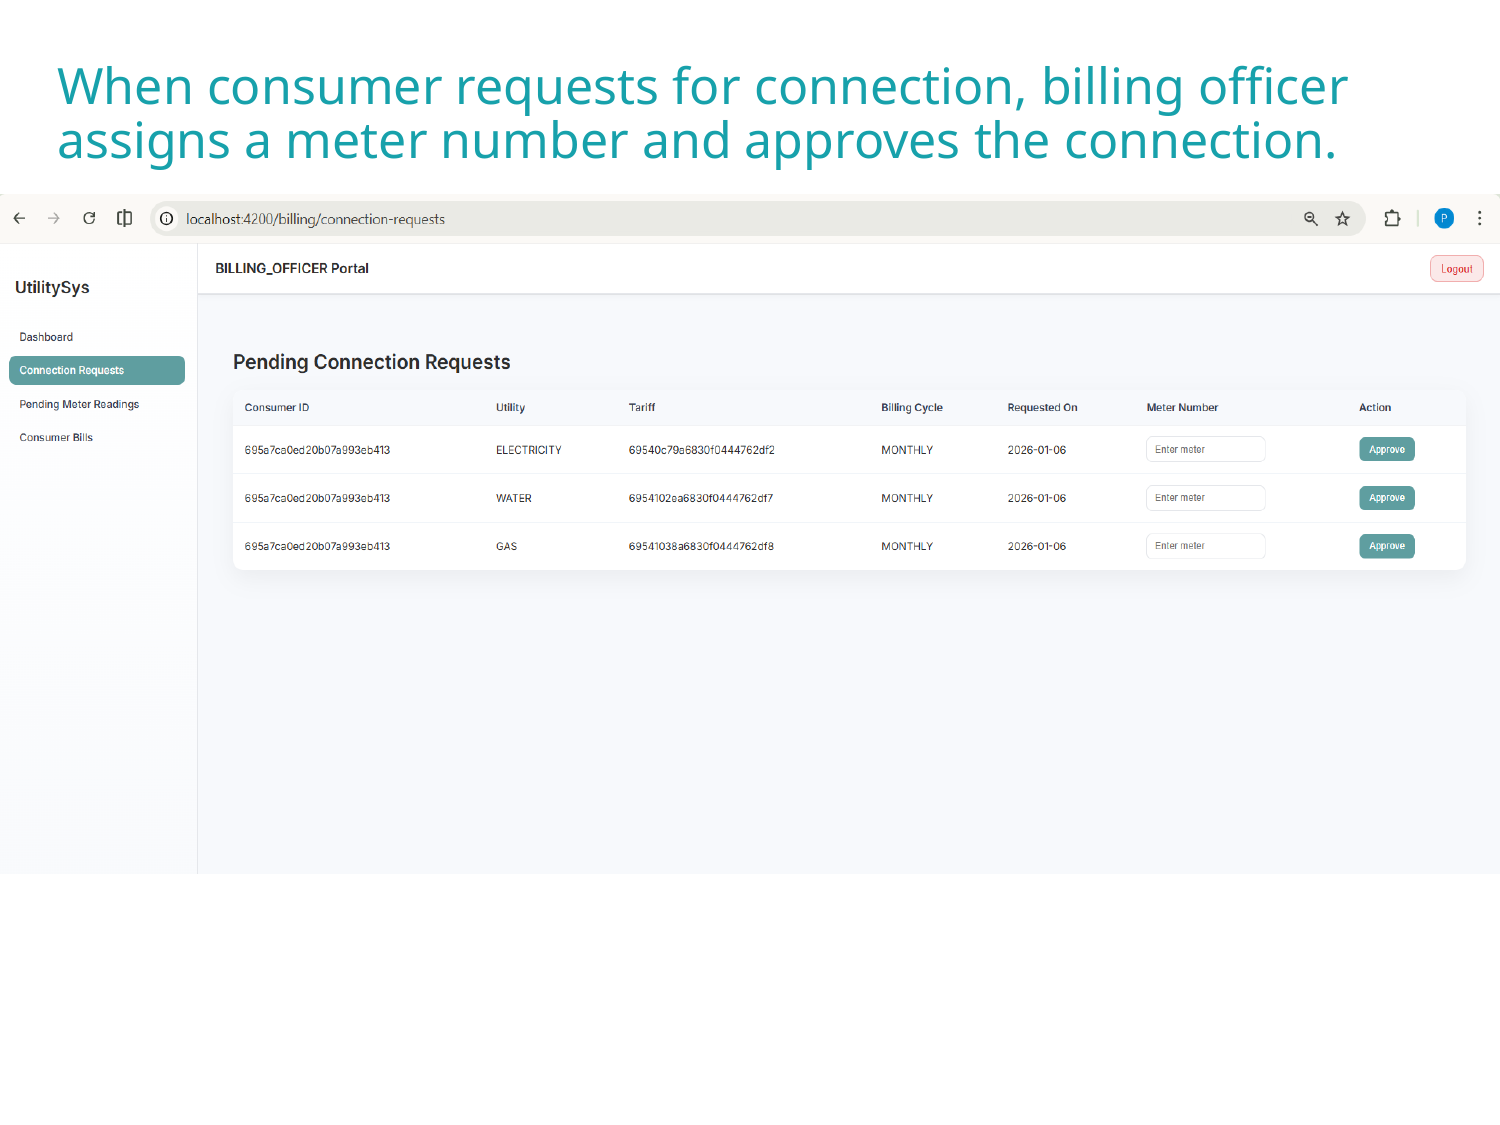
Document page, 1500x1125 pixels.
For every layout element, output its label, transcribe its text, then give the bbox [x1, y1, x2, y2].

text_box When consumer requests for connection, billing officer assigns a meter number and approves the connection. [42, 53, 1432, 175]
picture [0, 194, 1500, 874]
